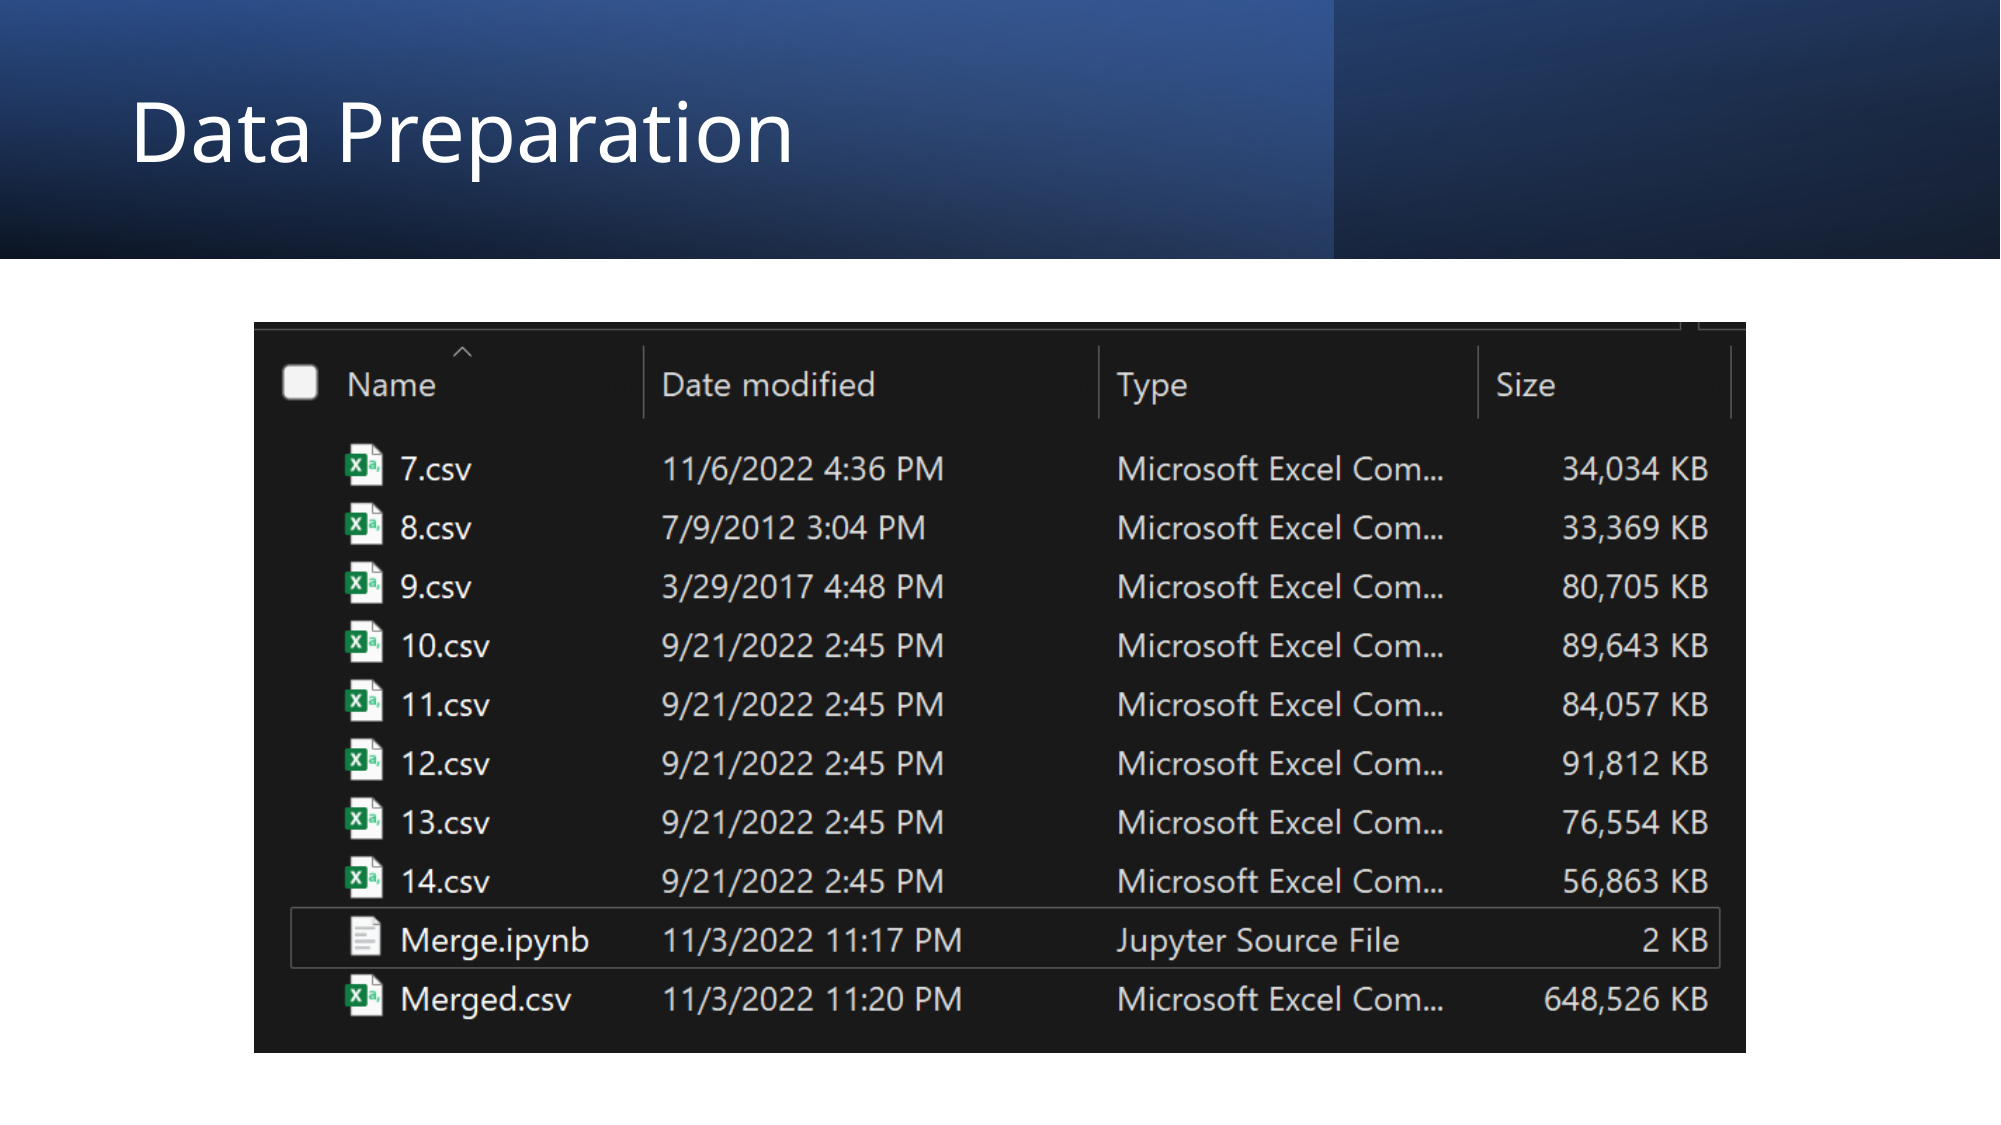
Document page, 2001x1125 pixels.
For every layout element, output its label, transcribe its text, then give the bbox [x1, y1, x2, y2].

title Data Preparation [114, 40, 1274, 231]
text_box [0, 0, 2000, 259]
picture [254, 322, 1746, 1053]
text_box [0, 260, 2000, 1125]
